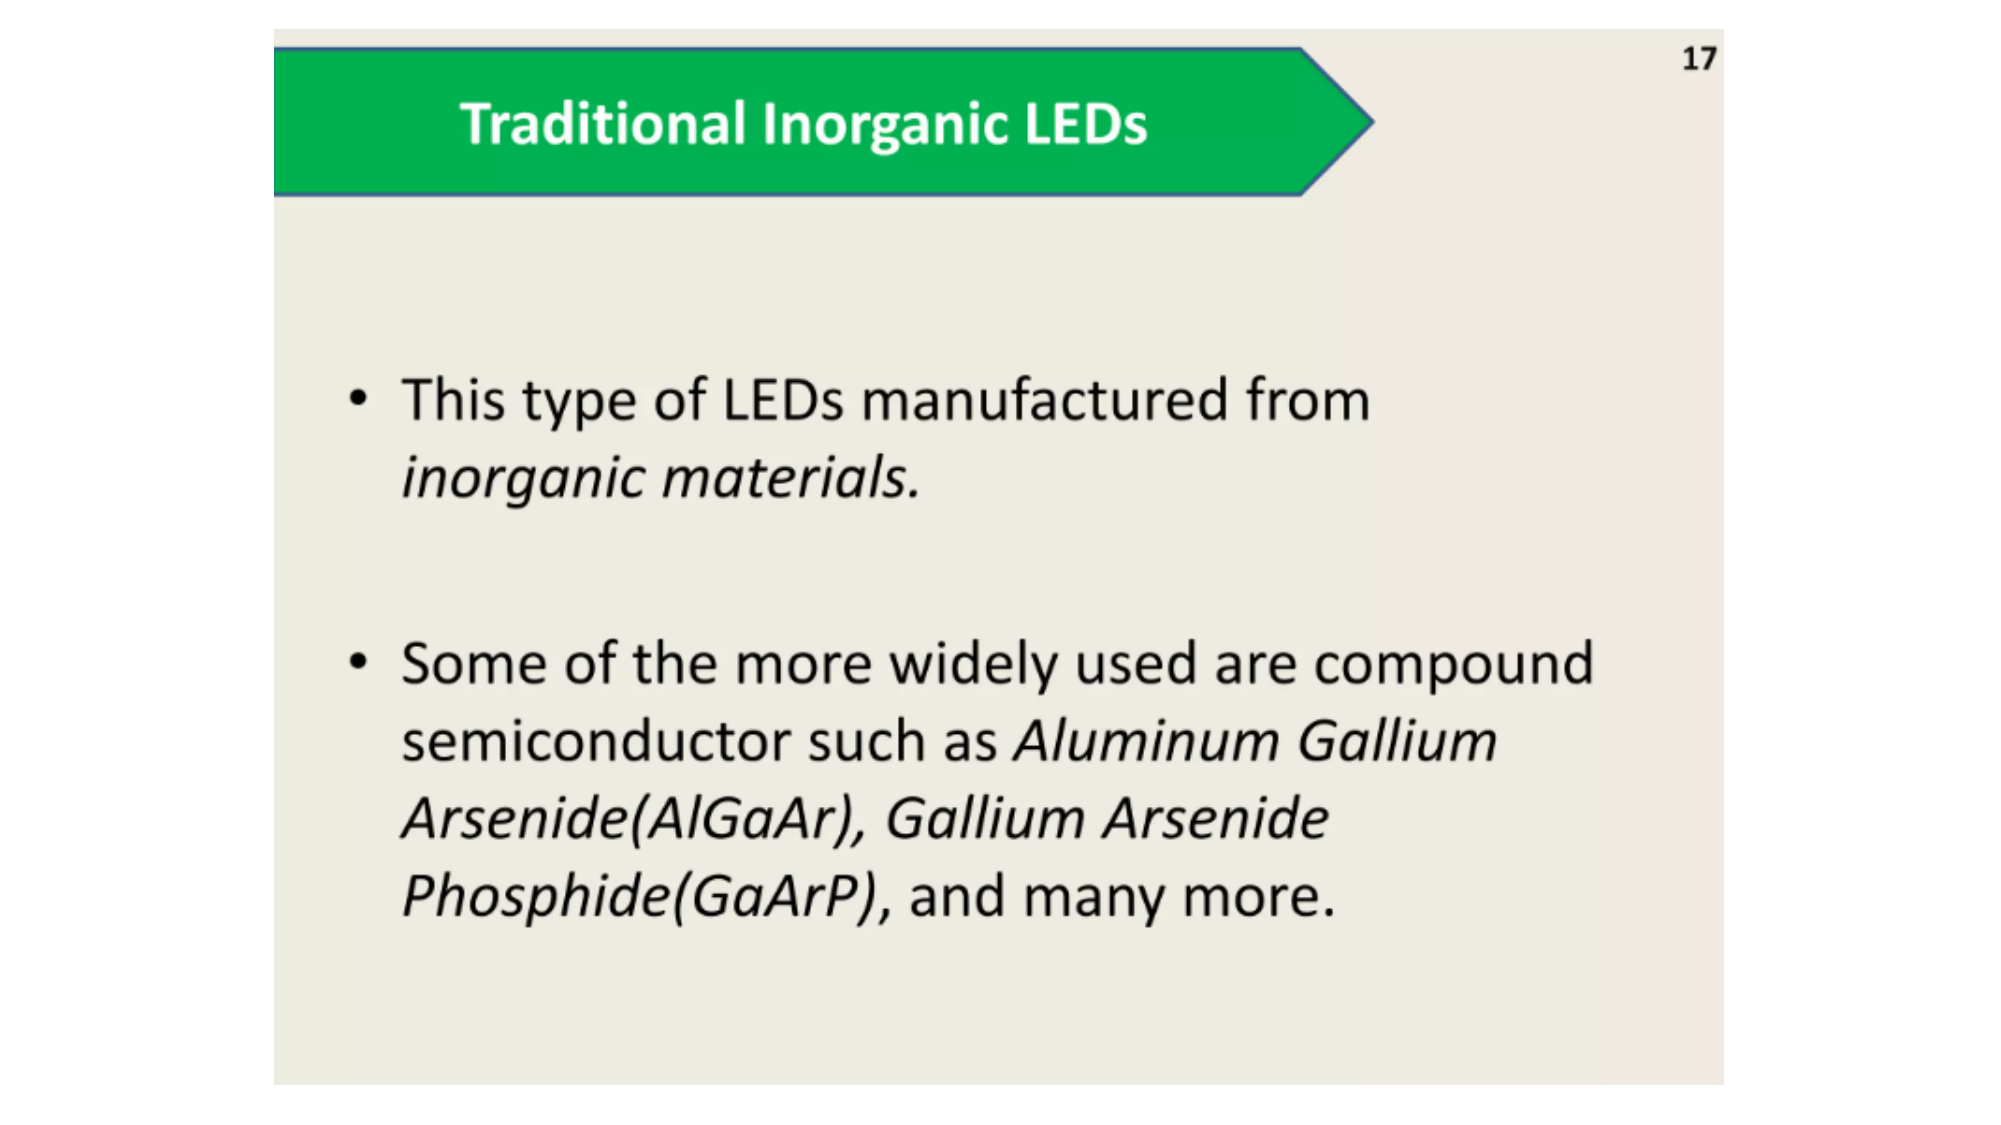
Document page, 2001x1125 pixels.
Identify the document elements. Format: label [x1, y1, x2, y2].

picture [274, 29, 1724, 1085]
